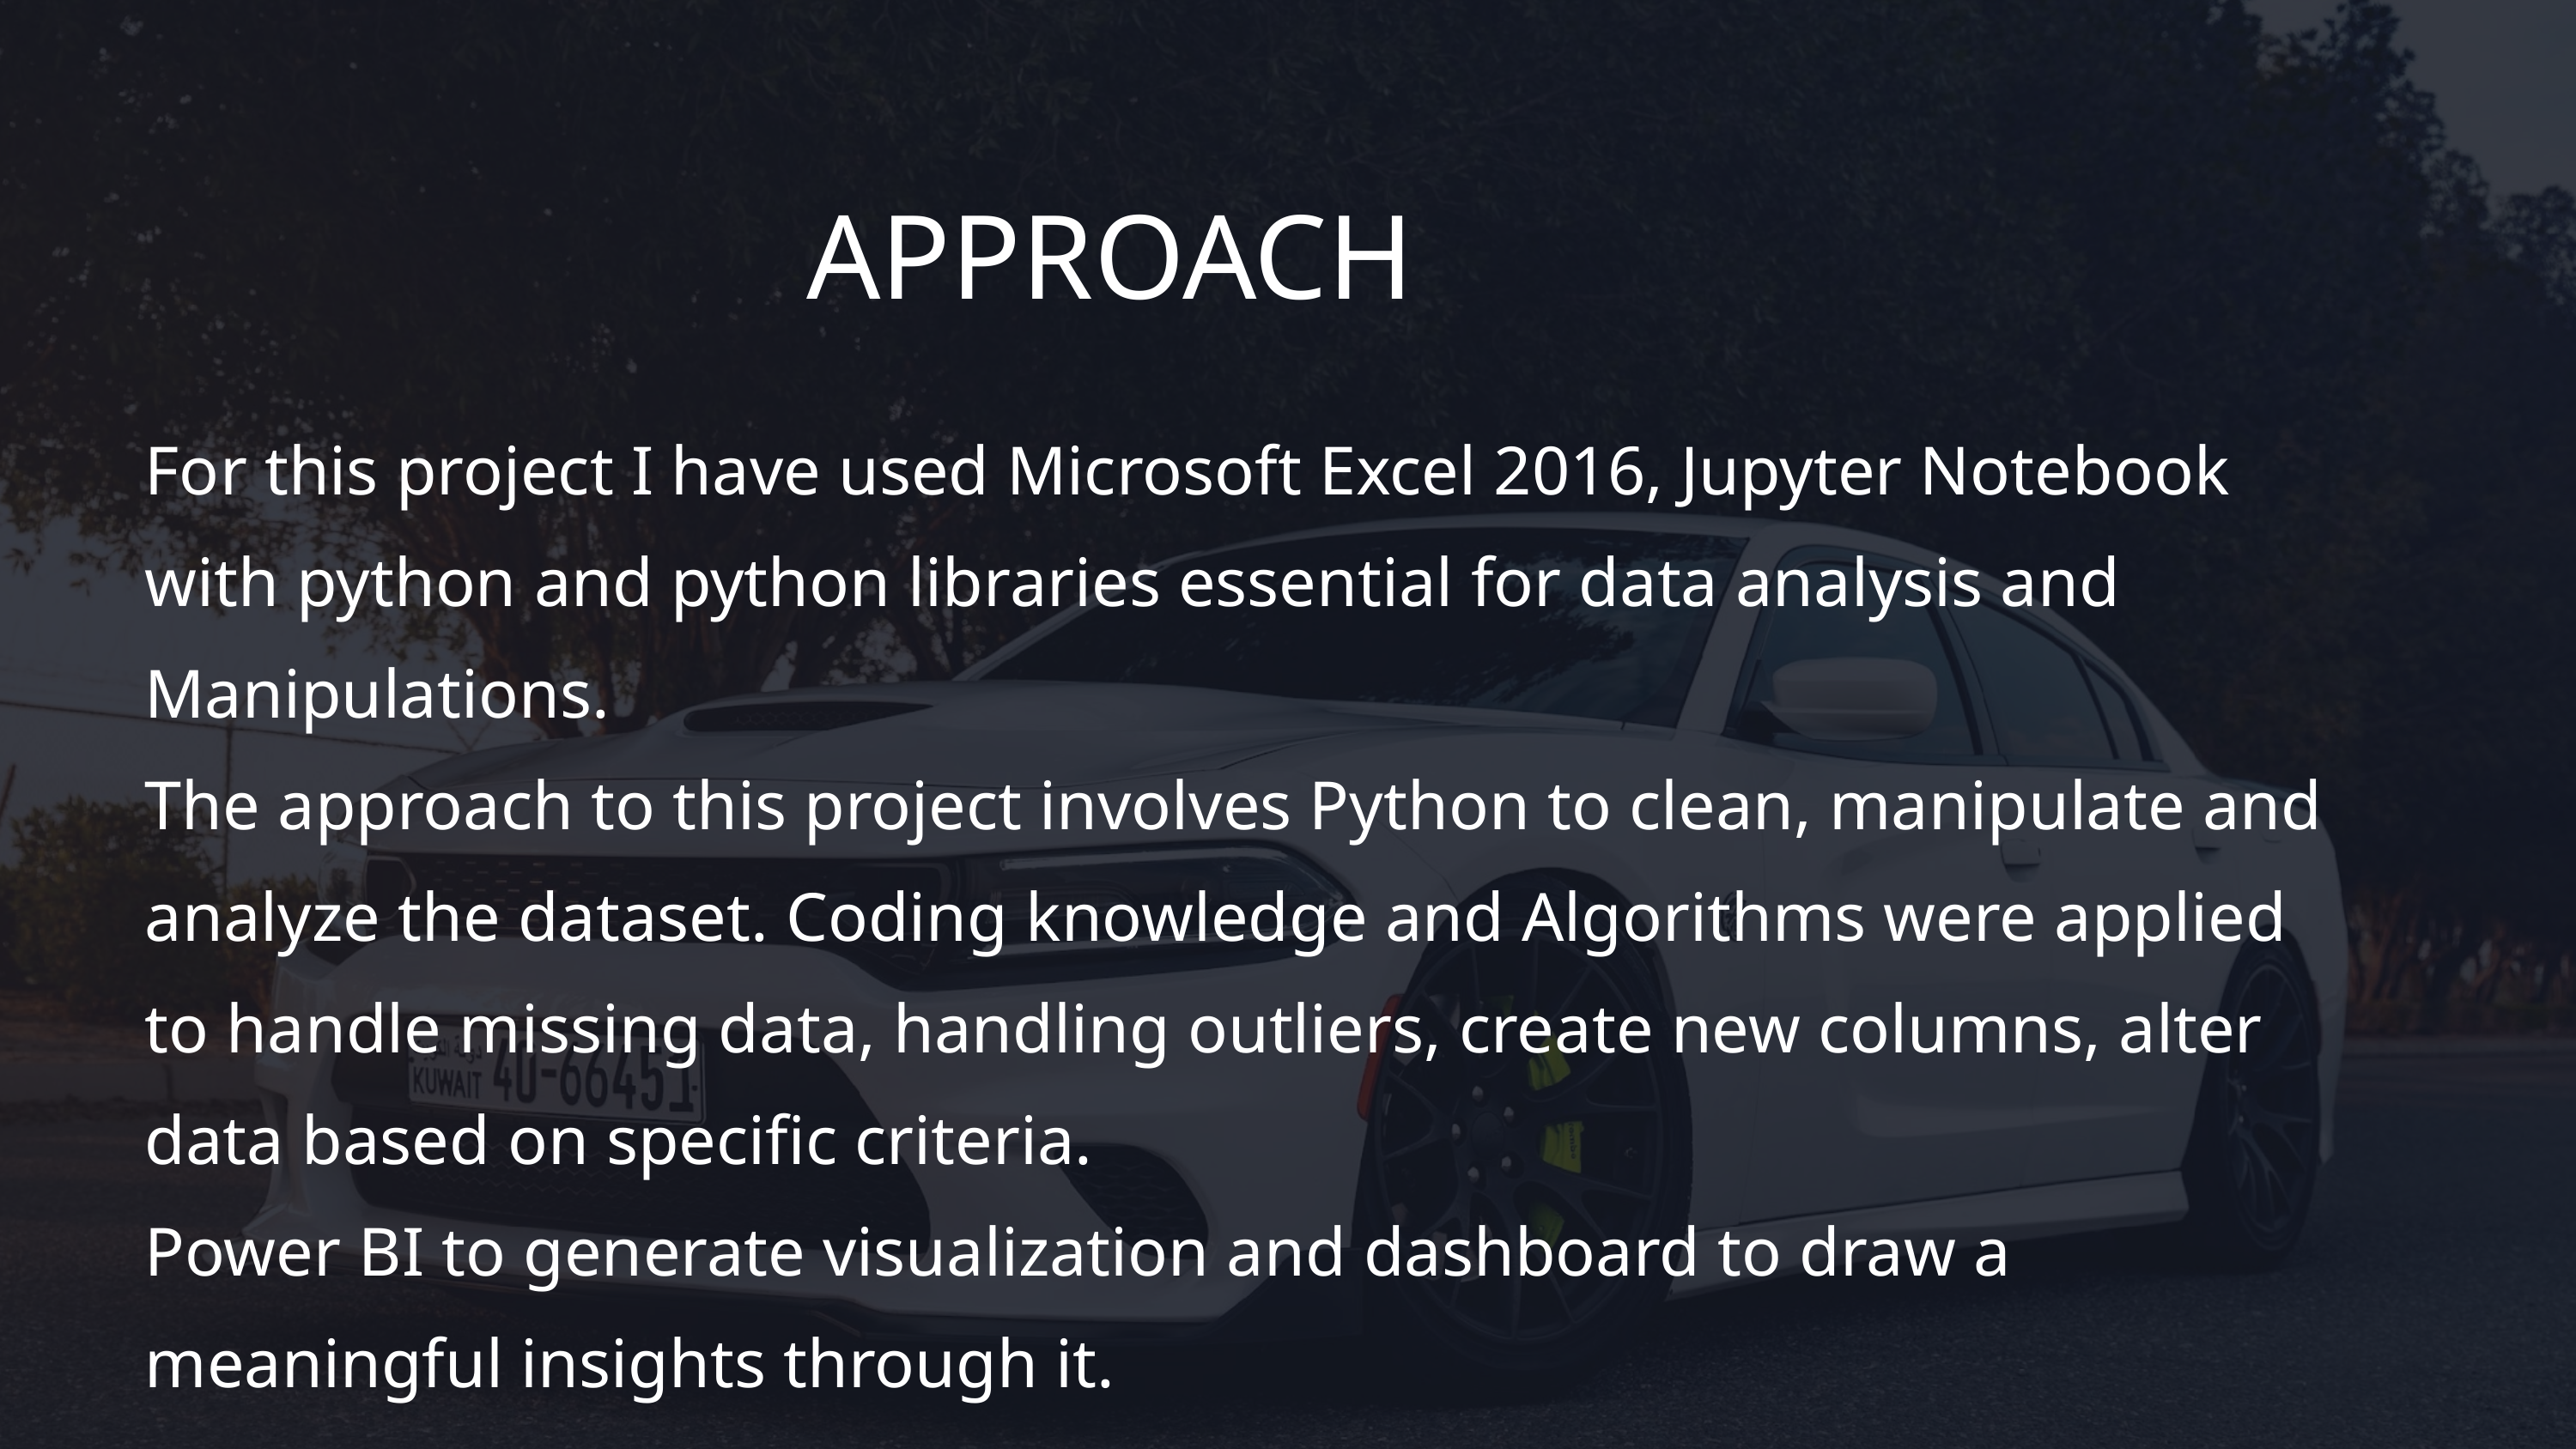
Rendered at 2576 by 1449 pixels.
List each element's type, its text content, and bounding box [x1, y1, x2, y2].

text_box For this project I have used Microsoft Excel 2016, Jupyter Notebook with python and python libraries essential for data analysis and Manipulations. The approach to this project involves Python to clean, manipulate and analyze the dataset. Coding knowledge and Algorithms were applied to handle missing data, handling outliers, create new columns, alter data based on specific criteria. Power BI to generate visualization and dashboard to draw a meaningful insights through it. [144, 397, 2363, 1402]
text_box [0, 0, 2576, 1449]
text_box APPROACH [806, 127, 1770, 323]
